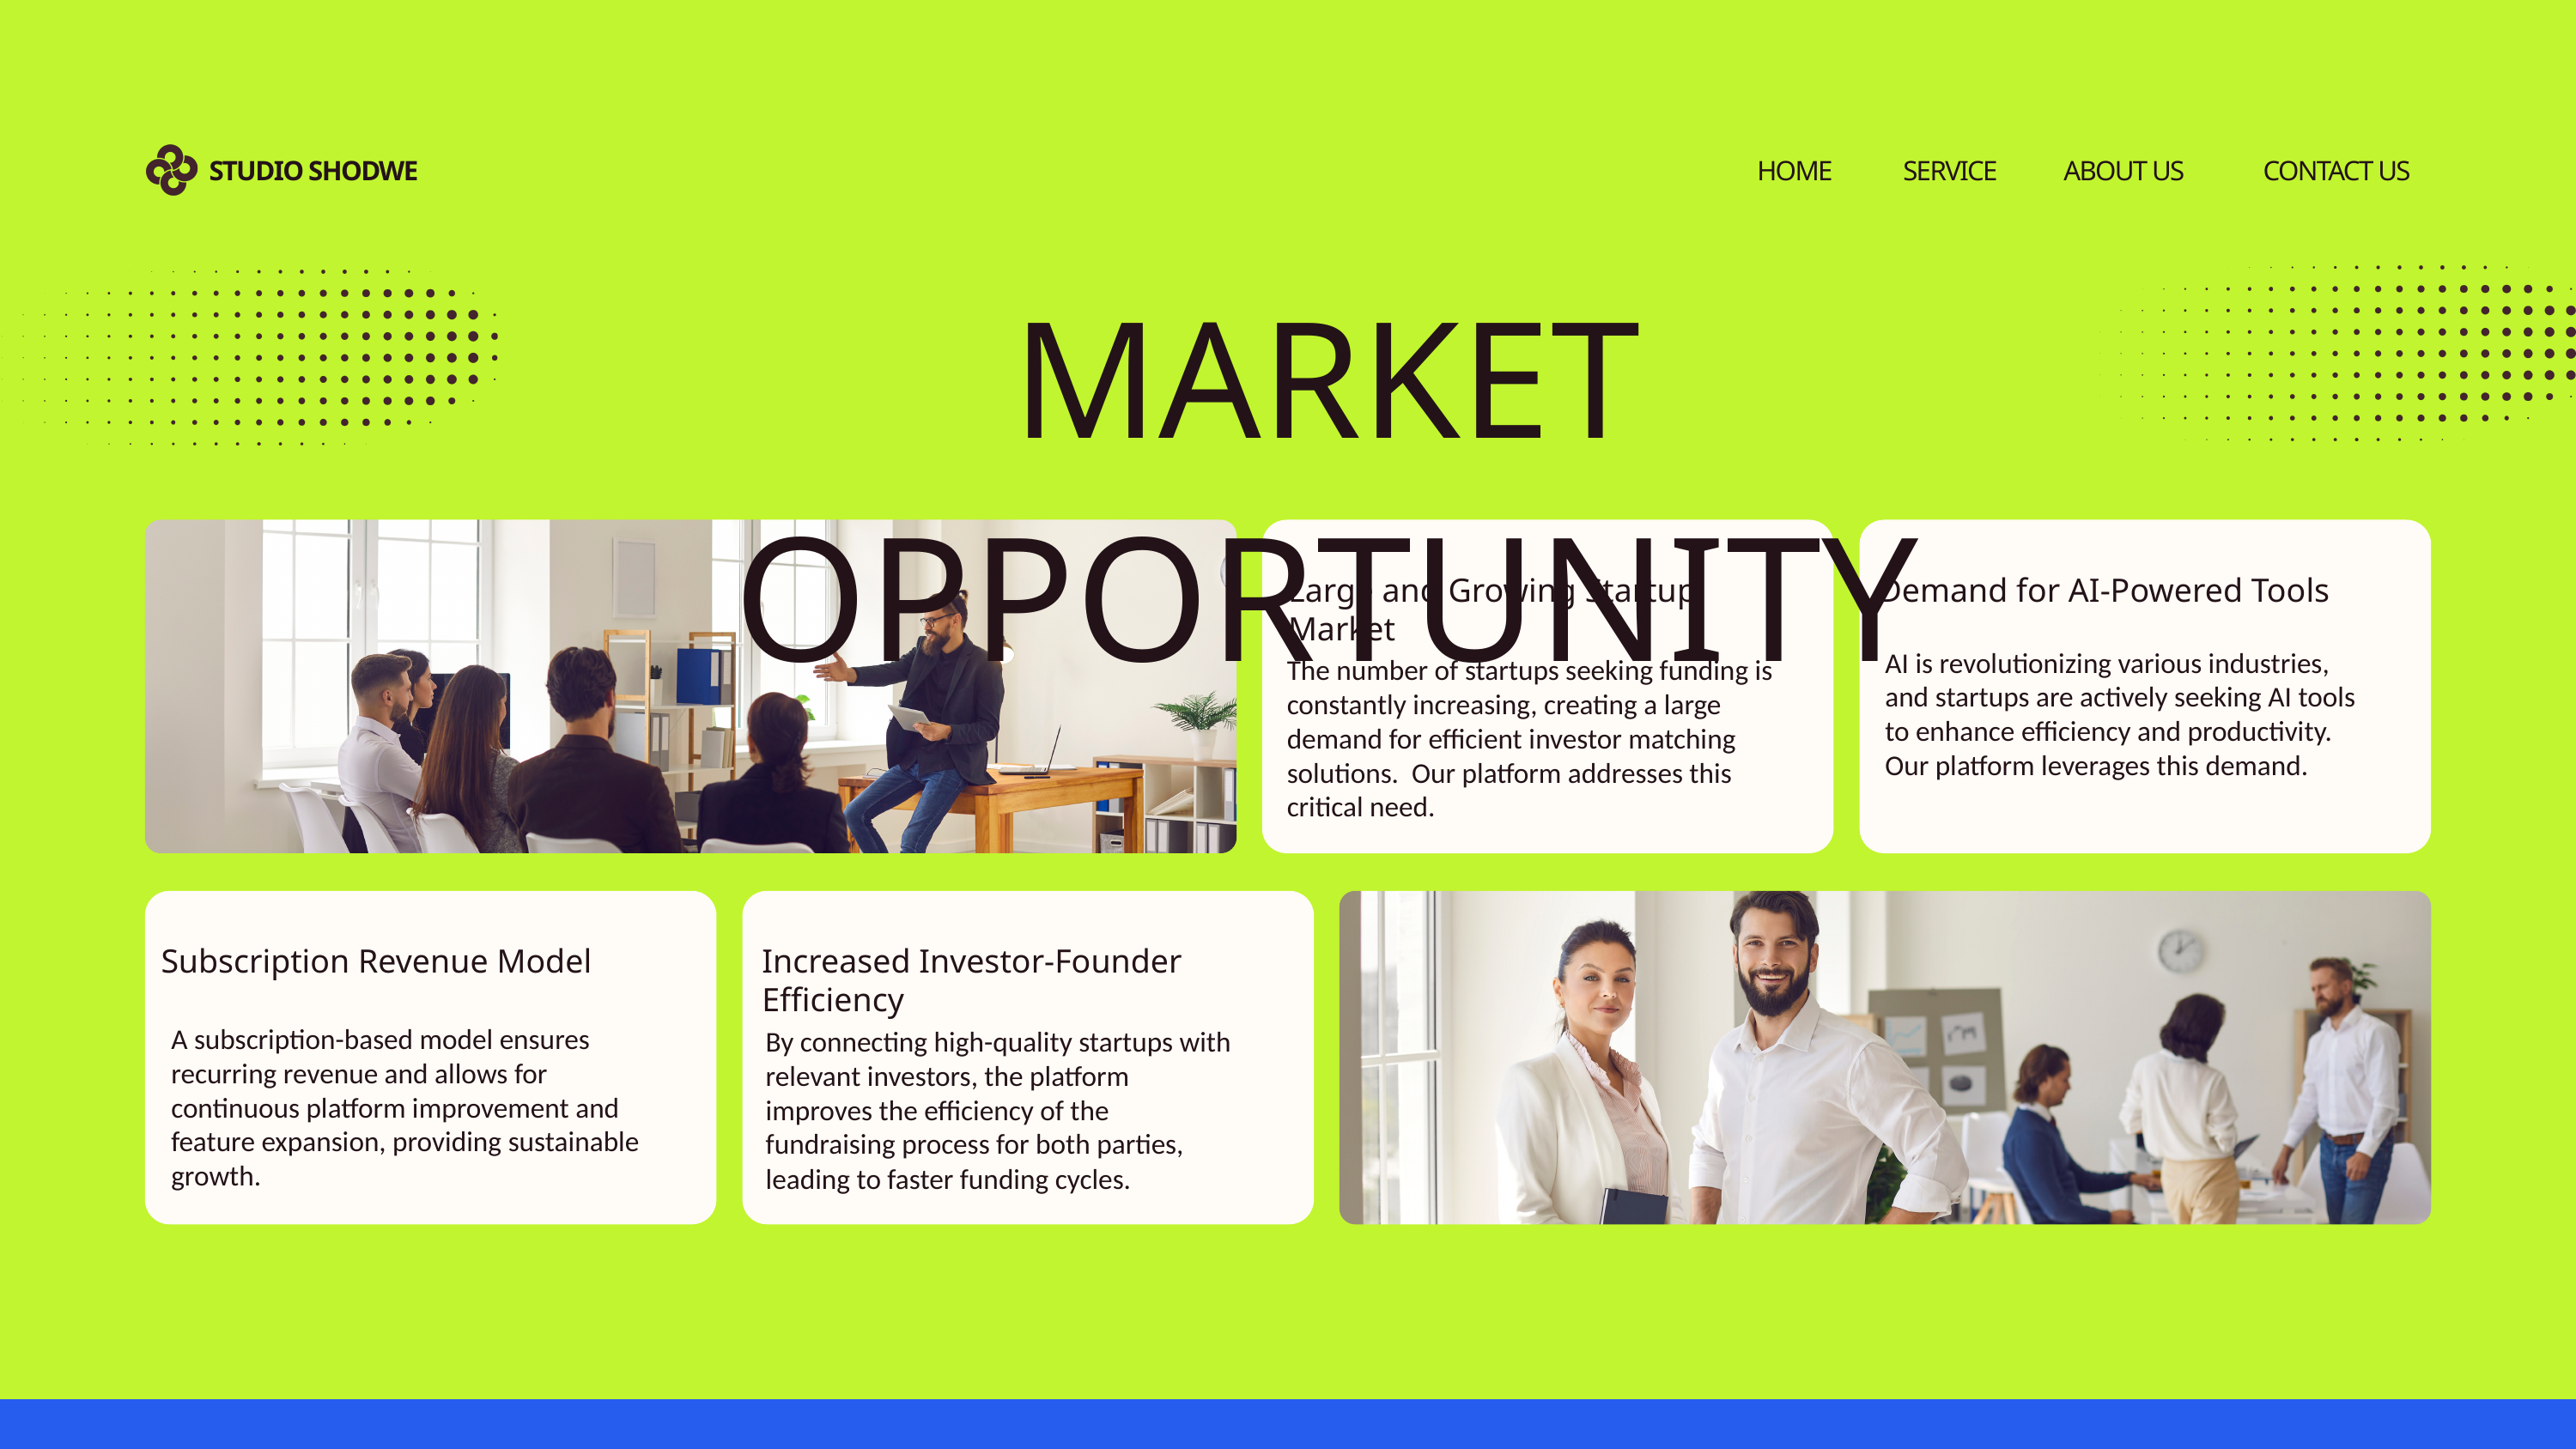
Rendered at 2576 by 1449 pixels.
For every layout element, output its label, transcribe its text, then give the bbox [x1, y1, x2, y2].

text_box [1261, 519, 1834, 854]
text_box CONTACT US [2243, 151, 2432, 186]
text_box [144, 144, 198, 196]
text_box [0, 270, 498, 446]
text_box STUDIO SHODWE [209, 151, 453, 186]
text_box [742, 890, 1315, 1225]
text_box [144, 890, 717, 1225]
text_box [1339, 890, 2432, 1225]
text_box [144, 519, 1237, 854]
text_box HOME [1735, 151, 1855, 186]
text_box [2078, 265, 2576, 441]
text_box MARKET OPPORTUNITY [574, 245, 2080, 696]
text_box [1859, 519, 2432, 854]
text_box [0, 1398, 2576, 1449]
text_box SERVICE [1891, 151, 2011, 186]
text_box ABOUT US [2046, 151, 2202, 186]
